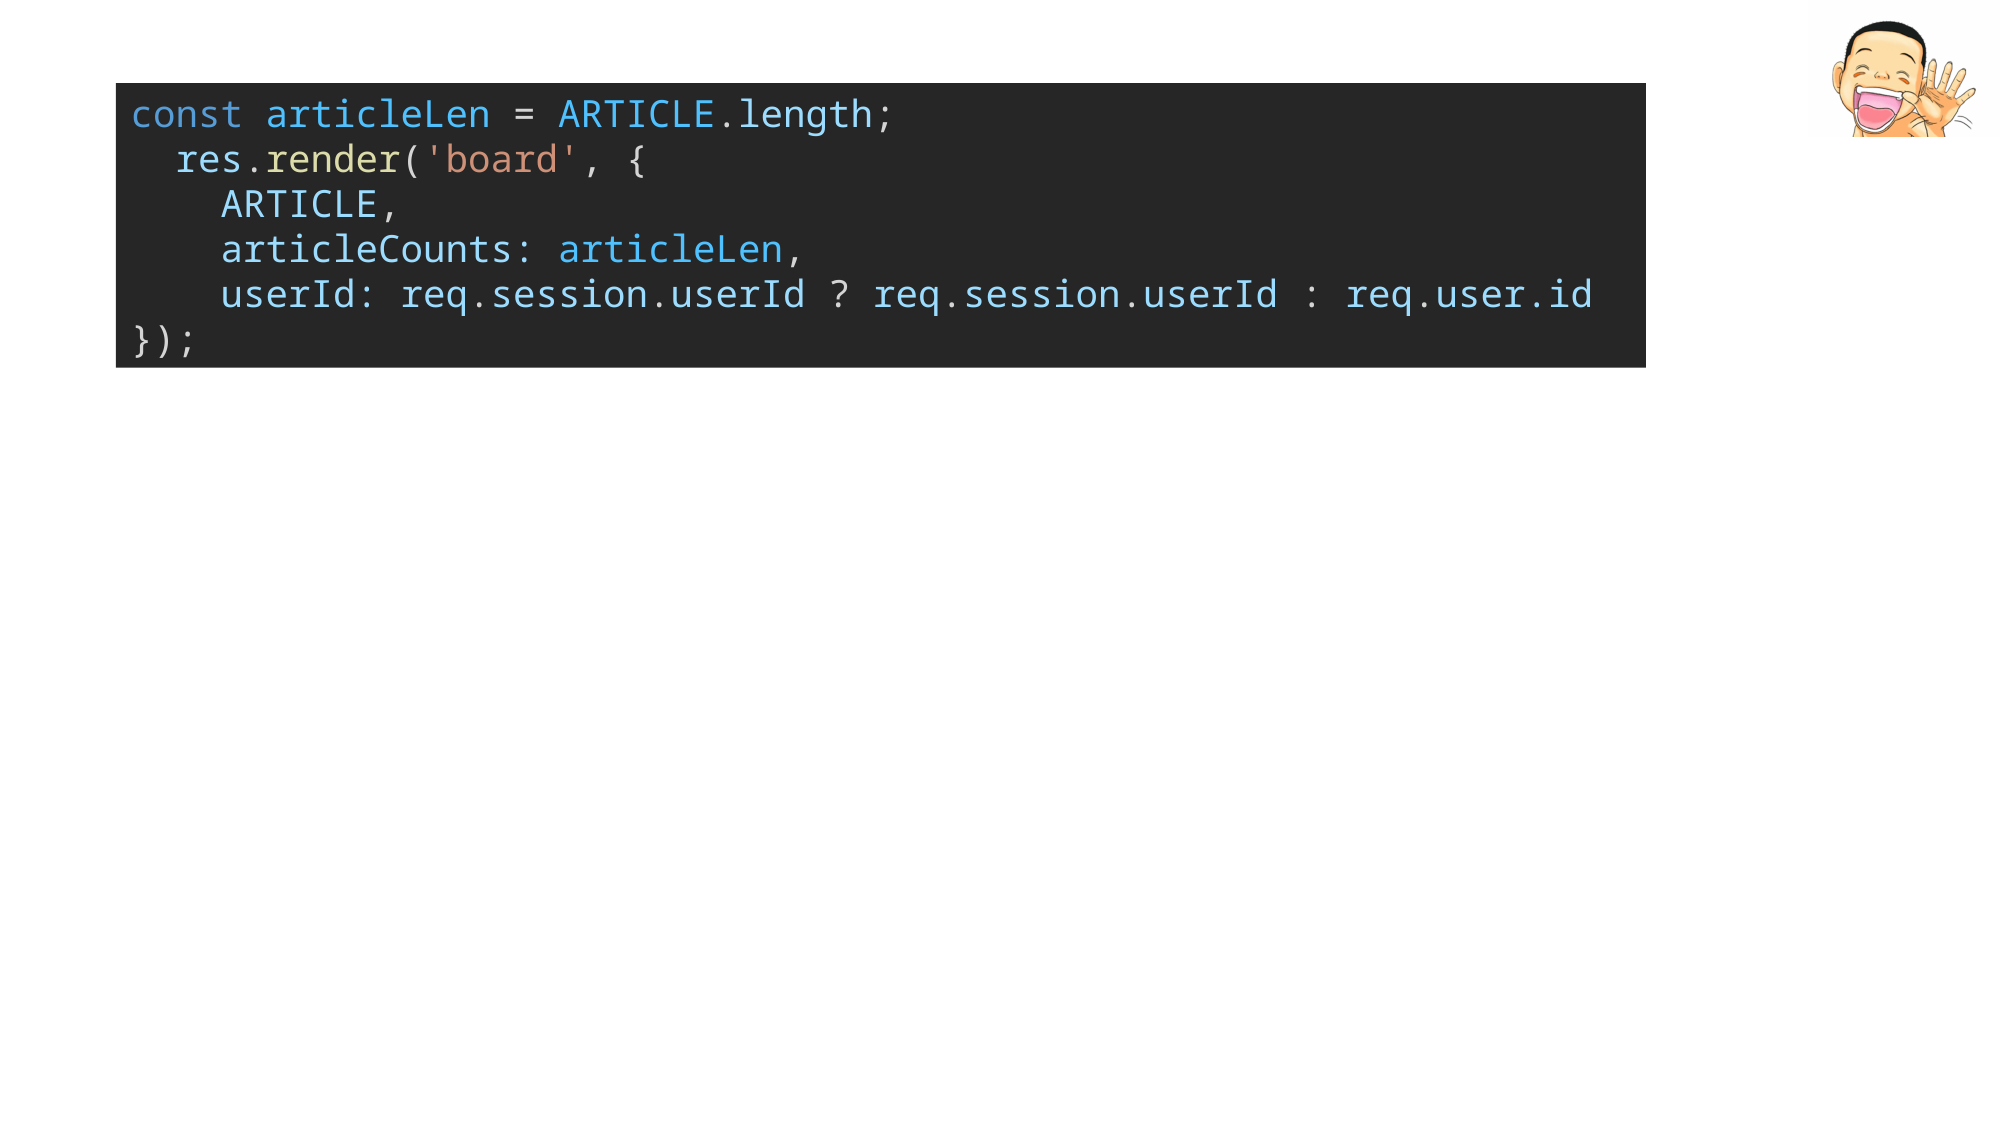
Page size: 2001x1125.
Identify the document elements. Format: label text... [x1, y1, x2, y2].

text_box const articleLen = ARTICLE.length; res.render('board', { ARTICLE, articleCounts: articleLen, userId: req.session.userId ? req.session.userId : req.user.id }); [115, 83, 1646, 368]
picture [1808, 0, 2000, 137]
